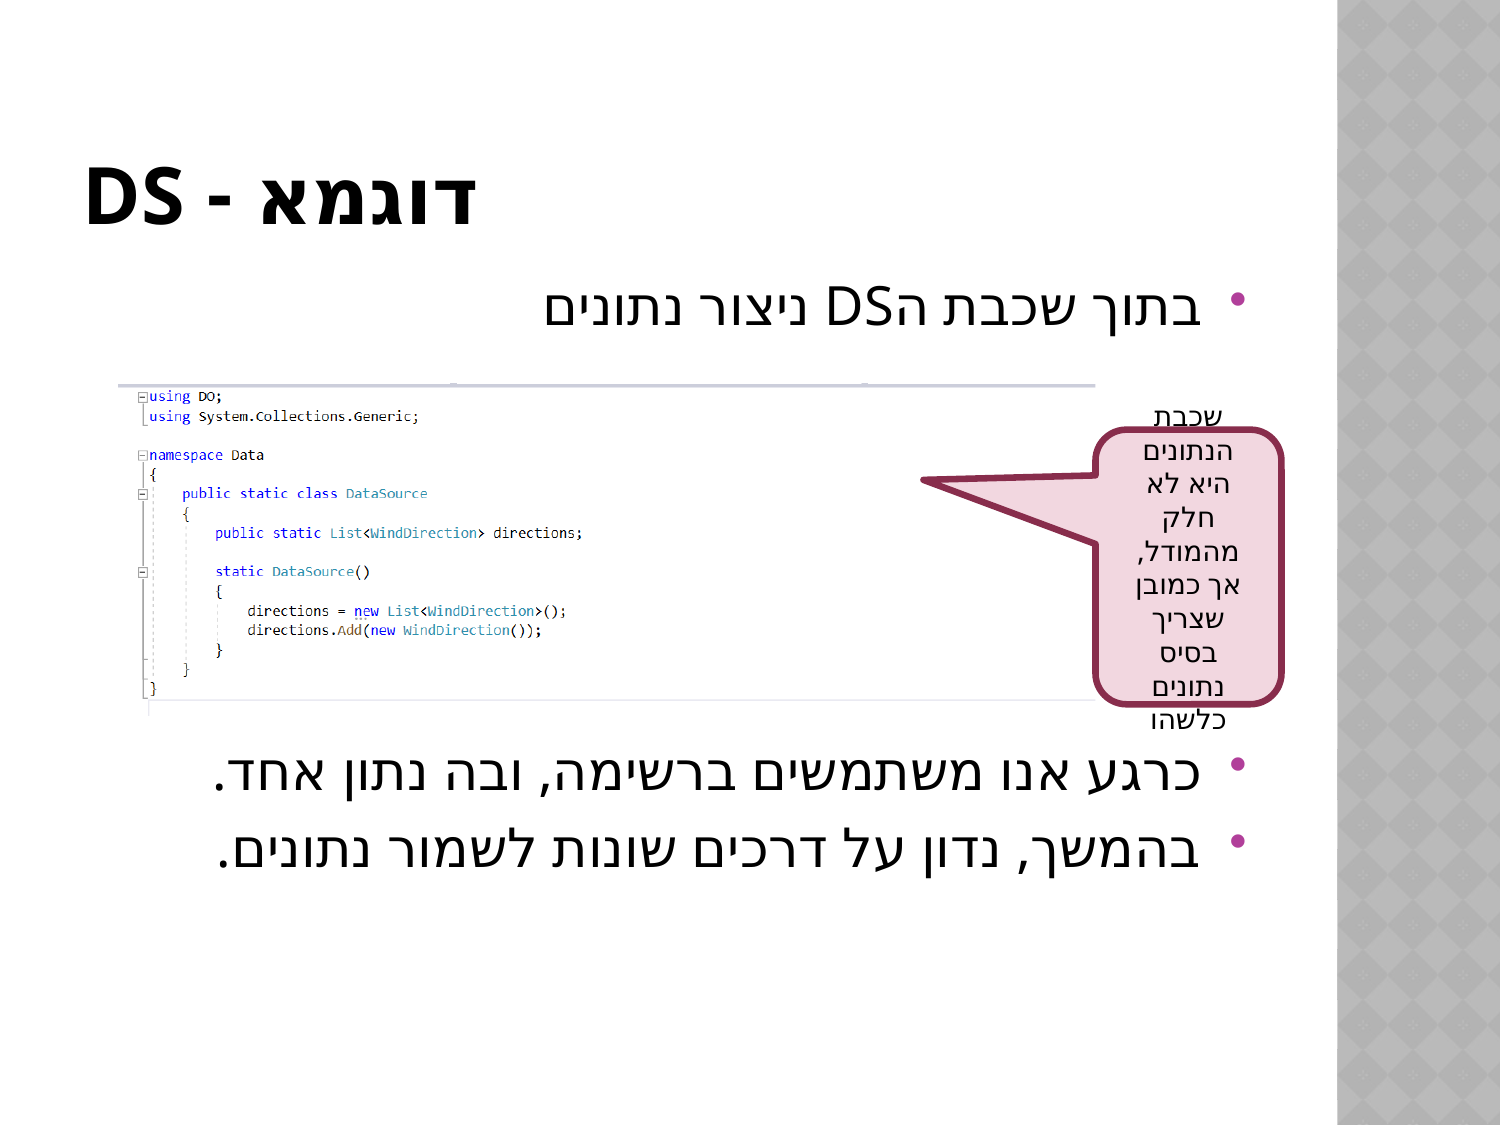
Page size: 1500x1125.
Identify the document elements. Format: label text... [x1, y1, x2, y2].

text_box שכבת הנתונים היא לא חלק מהמודל, אך כמובן שצריך בסיס נתונים כלשהו [1099, 426, 1285, 708]
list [1337, 0, 1500, 1125]
title דוגמא - DS [75, 52, 1263, 240]
picture [117, 382, 1096, 717]
list בתוך שכבת הDS ניצור נתונים כרגע אנו משתמשים ברשימה, ובה נתון אחד. בהמשך, נדון על דרכים שונות לשמור נתונים. [75, 264, 1263, 1059]
